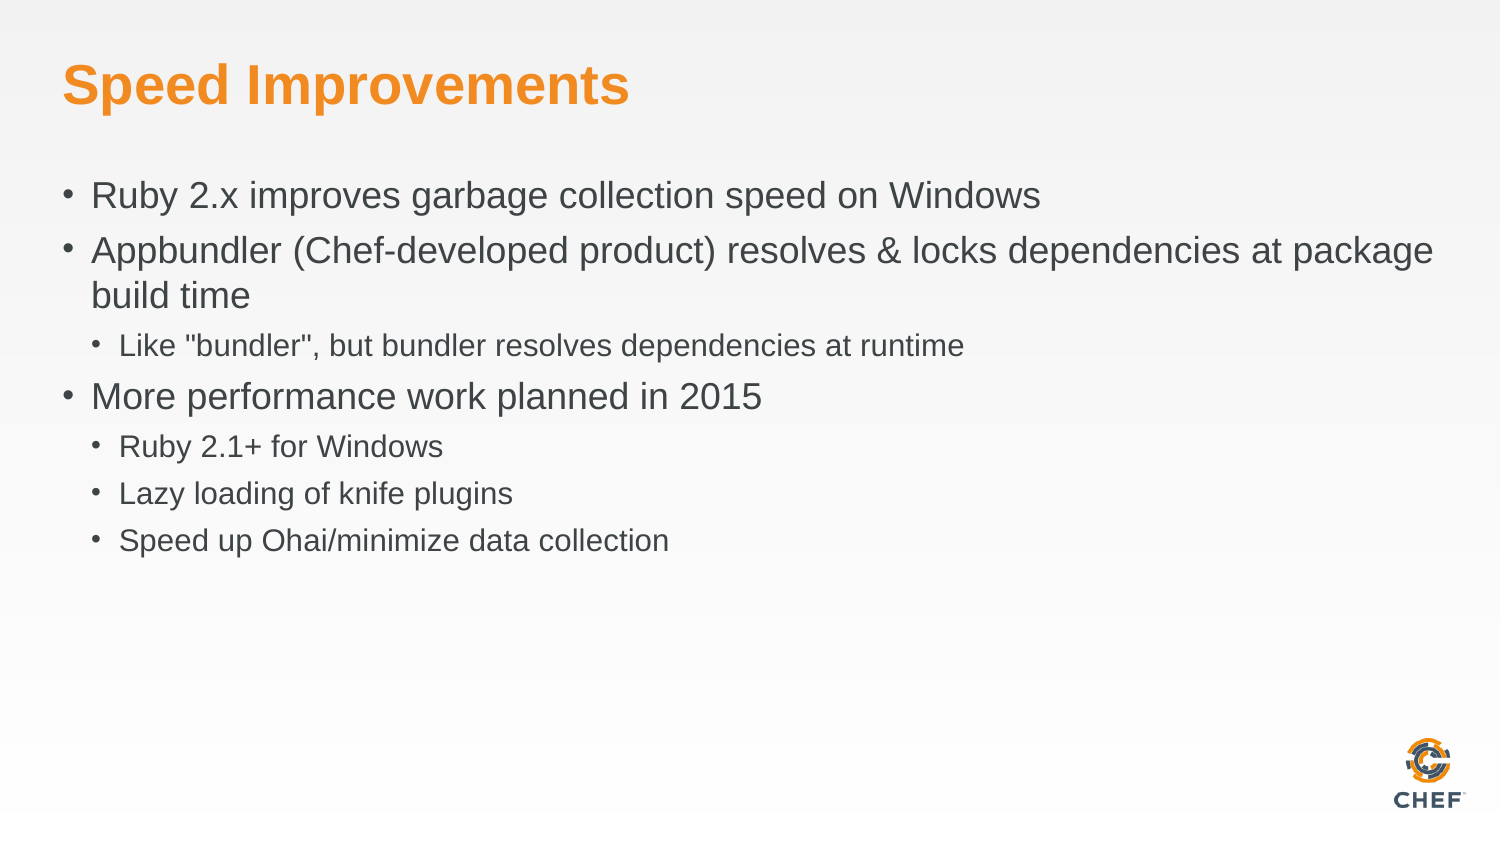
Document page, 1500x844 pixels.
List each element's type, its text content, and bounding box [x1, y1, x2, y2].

picture [1394, 738, 1466, 808]
title Speed Improvements [62, 56, 1438, 119]
list Ruby 2.x improves garbage collection speed on Windows Appbundler (Chef-developed product) resolves & locks dependencies at package build time Like "bundler", but bundler resolves dependencies at runtime More performance work planned in 2015 Ruby 2.1+ for Windows Lazy loading of knife plugins Speed up Ohai/minimize data collection [62, 171, 1438, 665]
